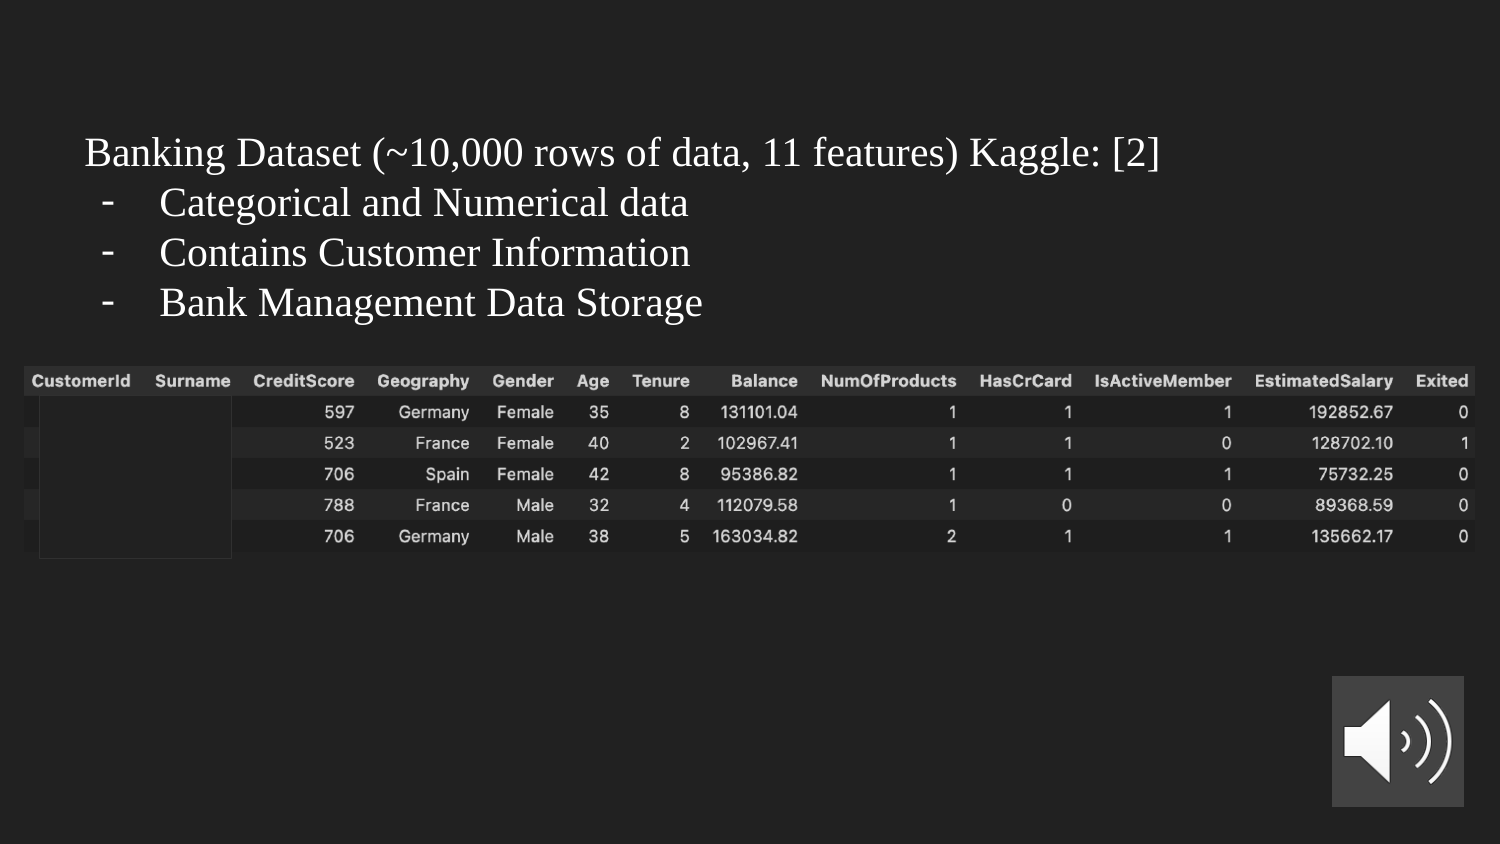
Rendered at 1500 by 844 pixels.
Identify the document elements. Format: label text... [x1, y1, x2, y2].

picture [1330, 674, 1465, 809]
picture [24, 366, 1476, 552]
text_box Banking Dataset (~10,000 rows of data, 11 features) Kaggle: [2] Categorical and Numerical data Contains Customer Information Bank Management Data Storage [69, 109, 1356, 318]
